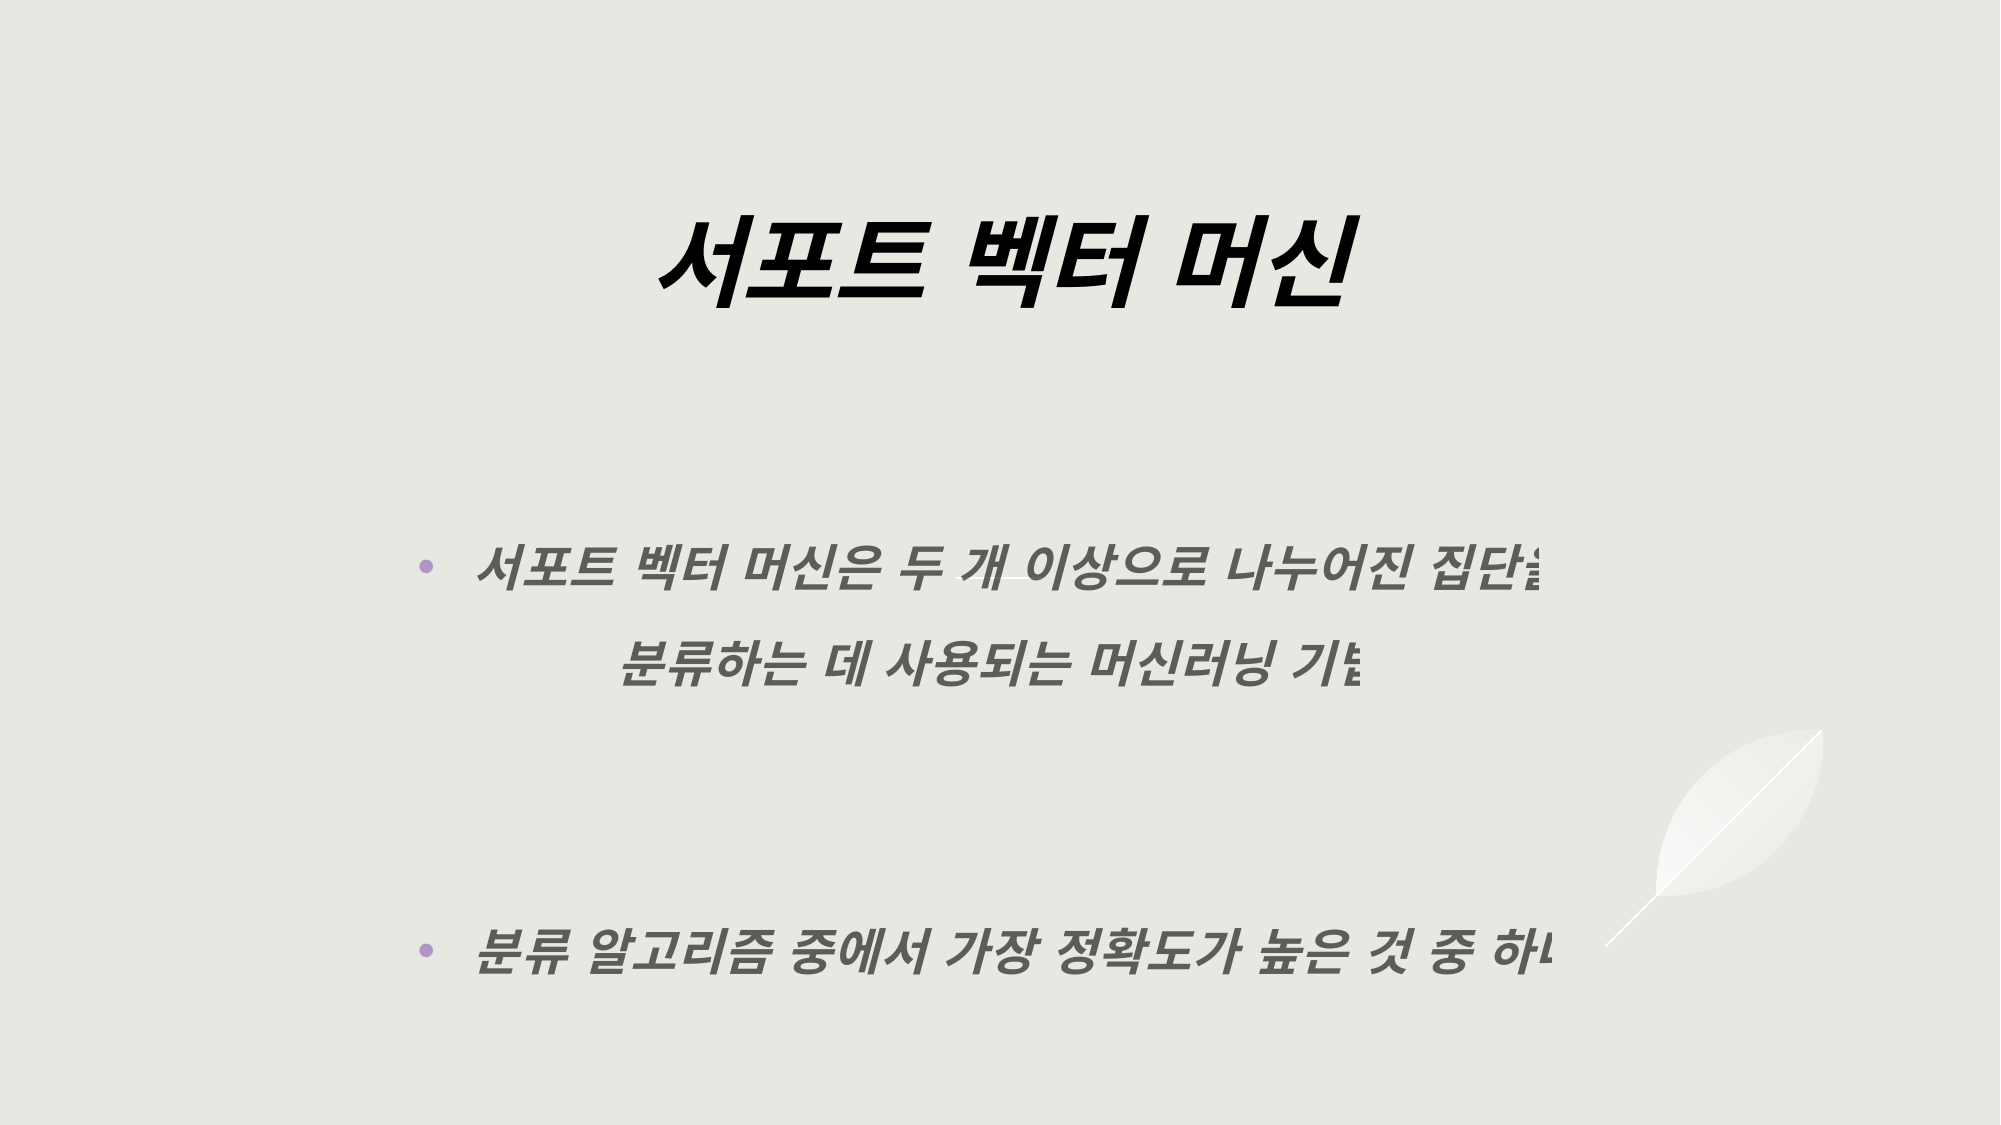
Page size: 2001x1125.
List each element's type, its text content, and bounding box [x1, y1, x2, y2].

title 서포트 벡터 머신 [345, 179, 1655, 327]
subtitle 서포트 벡터 머신은 두 개 이상으로 나누어진 집단을 분류하는 데 사용되는 머신러닝 기법 분류 알고리즘 중에서 가장 정확도가 높은 것 중 하나 [163, 514, 1836, 1005]
